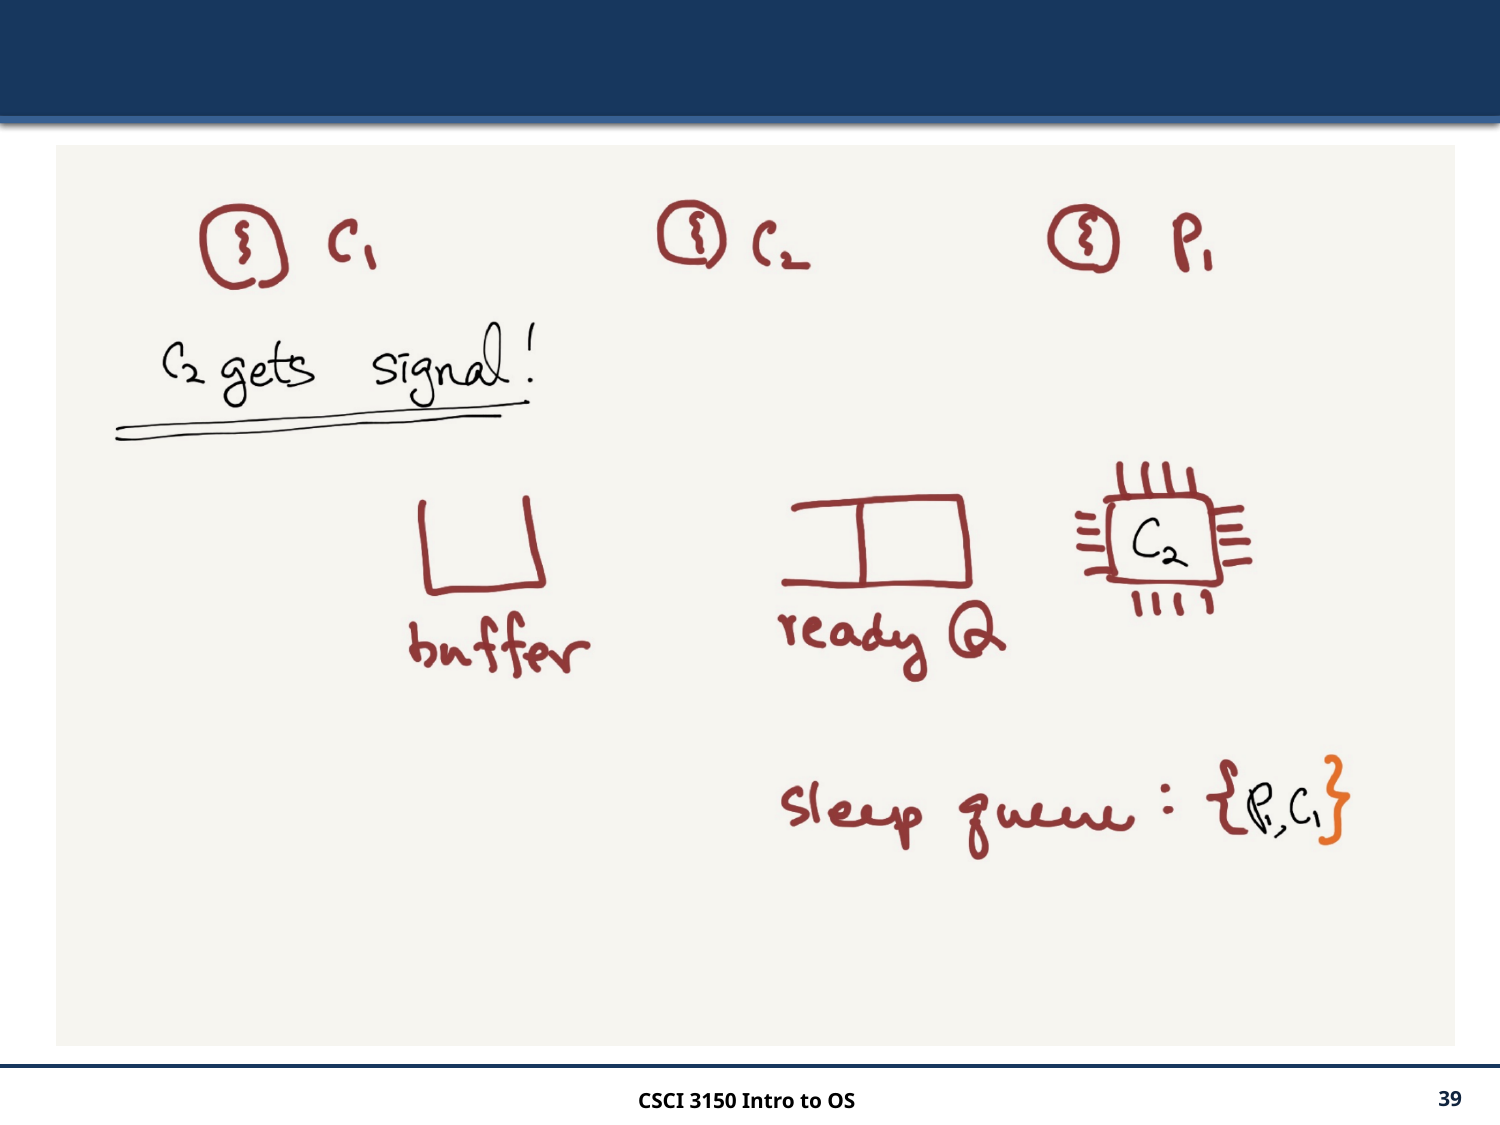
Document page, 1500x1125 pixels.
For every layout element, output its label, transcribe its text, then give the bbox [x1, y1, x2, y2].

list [56, 145, 1456, 1046]
footer CSCI 3150 Intro to OS [497, 1079, 997, 1117]
slide_number 39 [1306, 1081, 1483, 1118]
